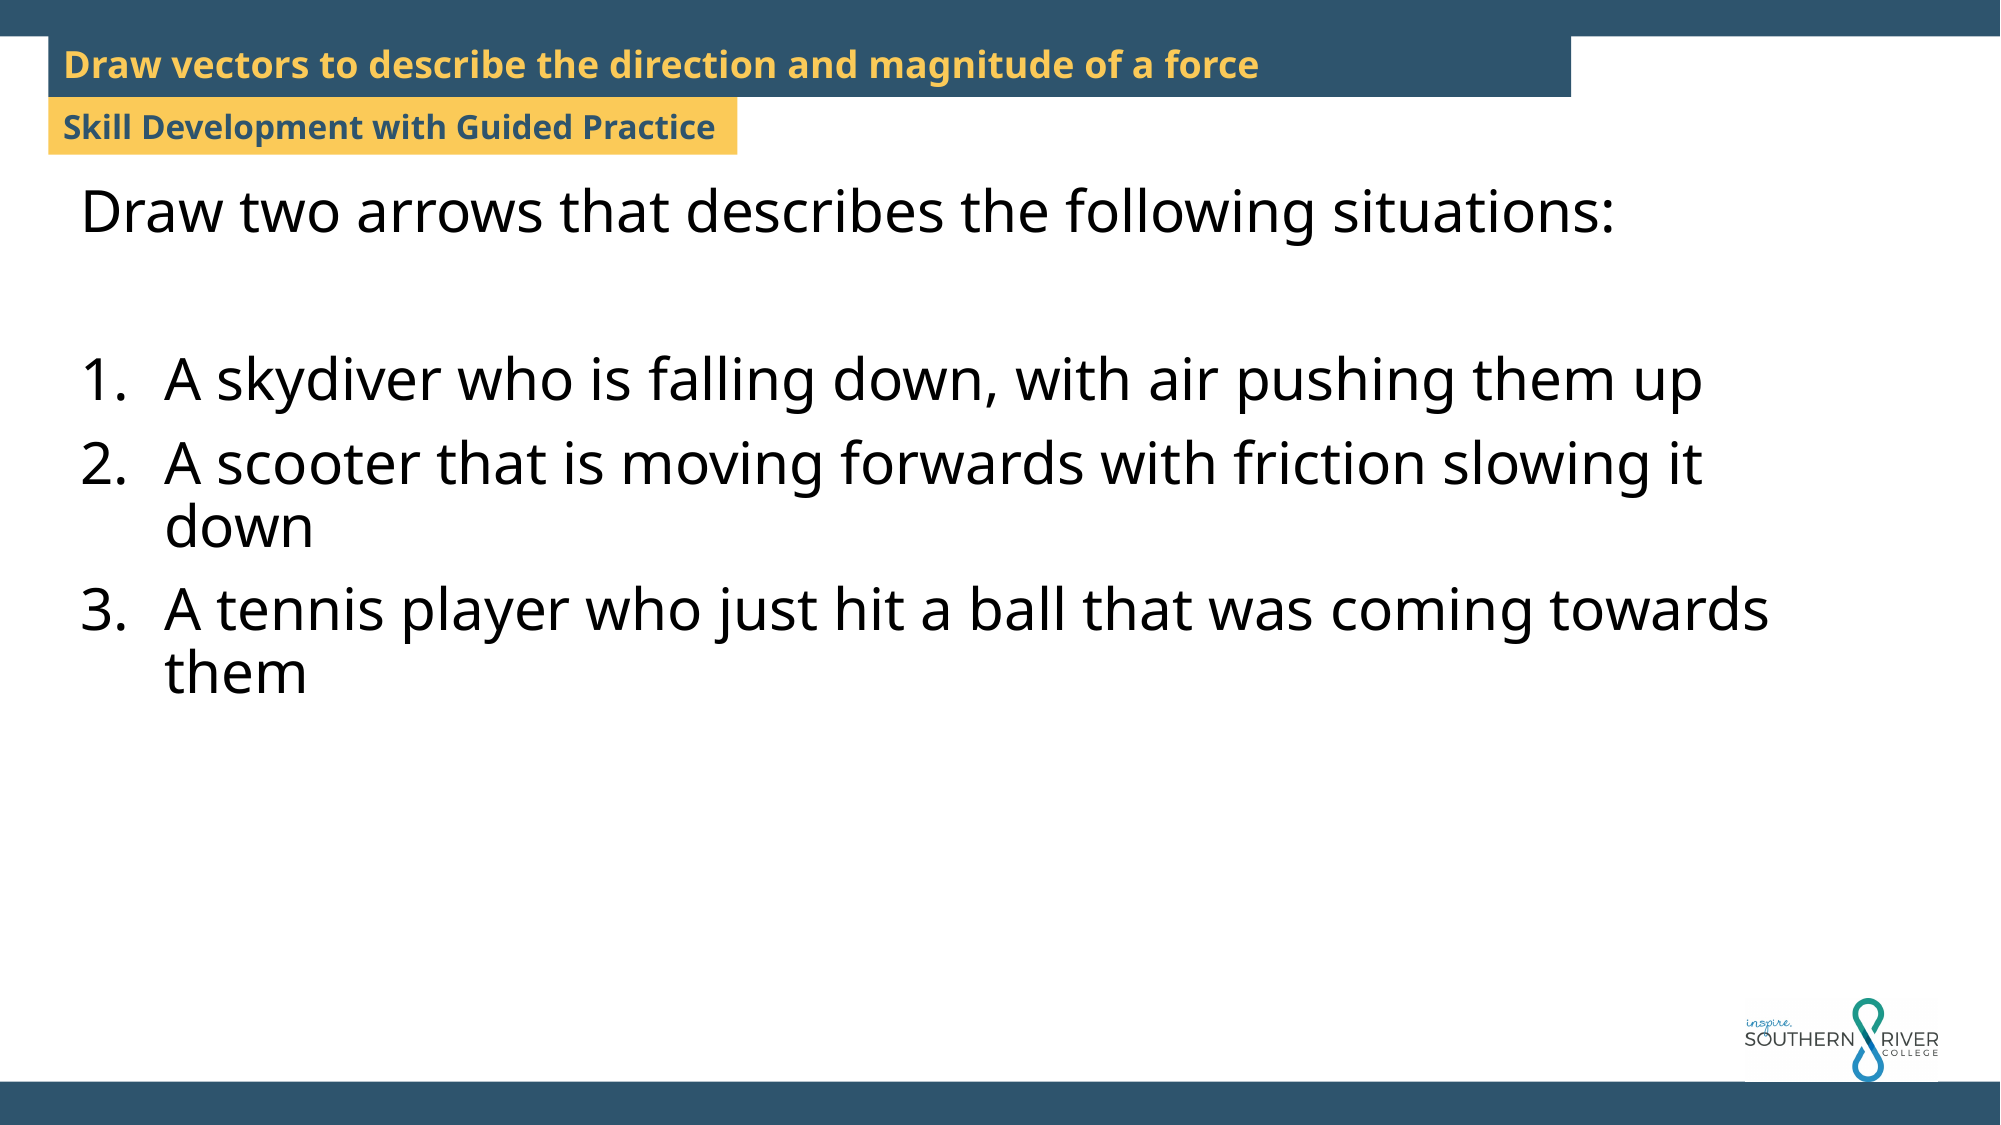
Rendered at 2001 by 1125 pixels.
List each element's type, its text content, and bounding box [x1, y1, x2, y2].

list Draw two arrows that describes the following situations: A skydiver who is falling down, with air pushing them up A scooter that is moving forwards with friction slowing it down A tennis player who just hit a ball that was coming towards them [65, 175, 1789, 625]
list Draw vectors to describe the direction and magnitude of a force [48, 35, 1572, 97]
picture [1745, 998, 1938, 1082]
